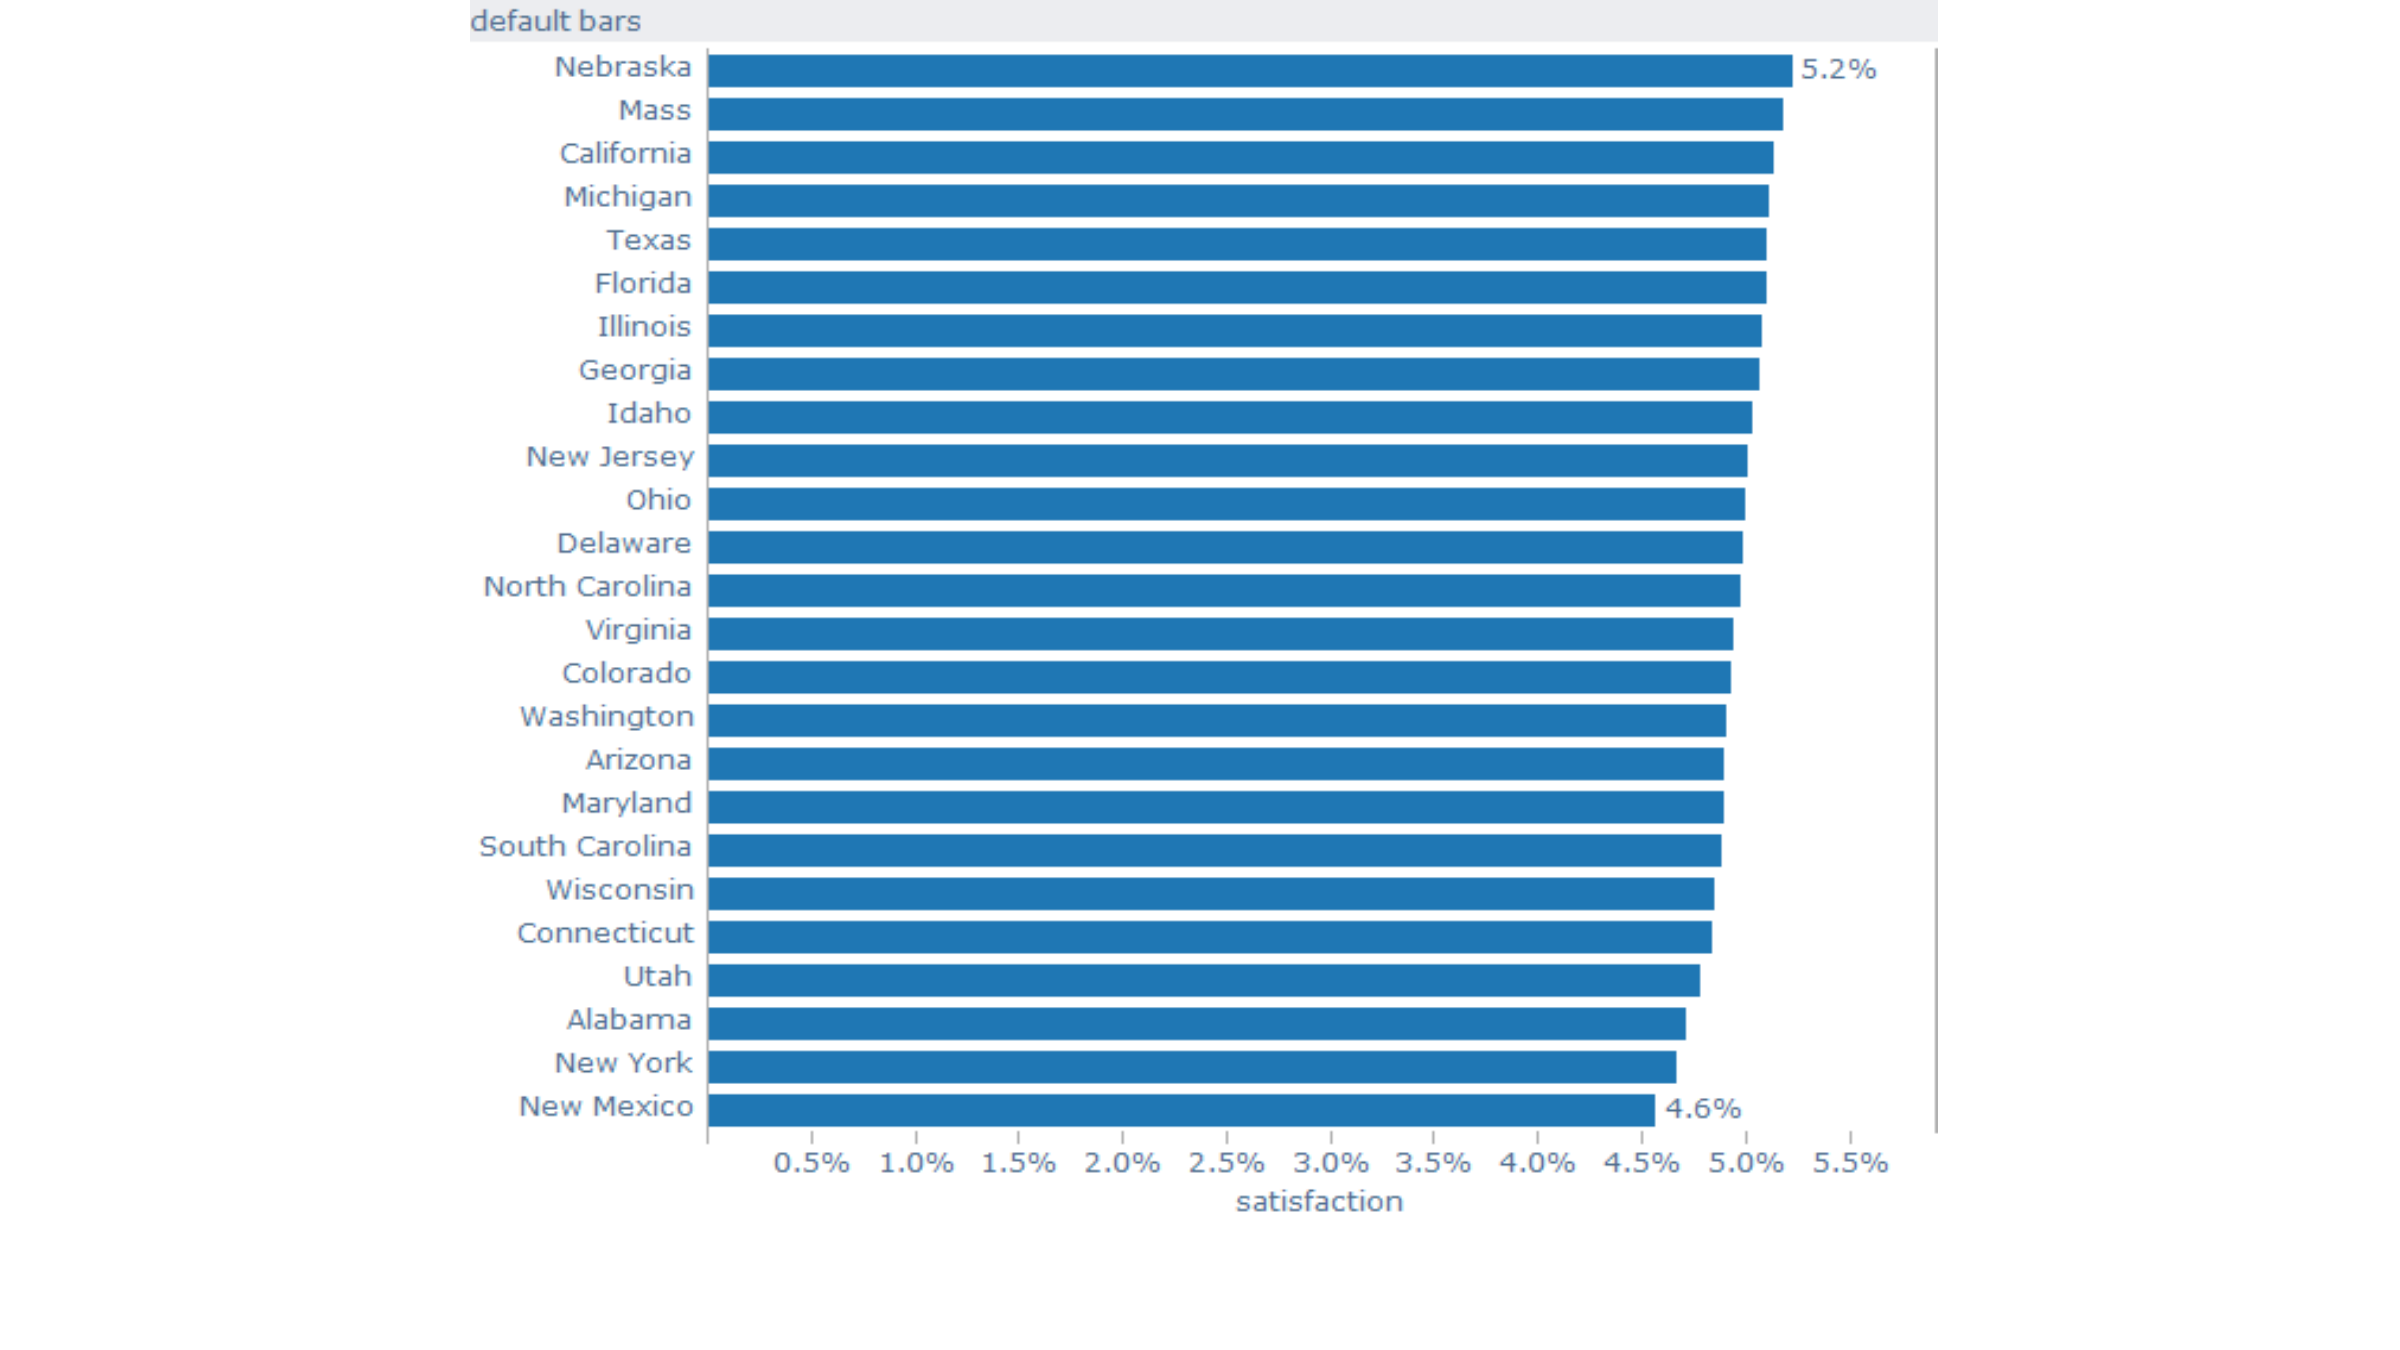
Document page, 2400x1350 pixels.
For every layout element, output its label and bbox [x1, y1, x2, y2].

picture [469, 0, 1938, 1350]
